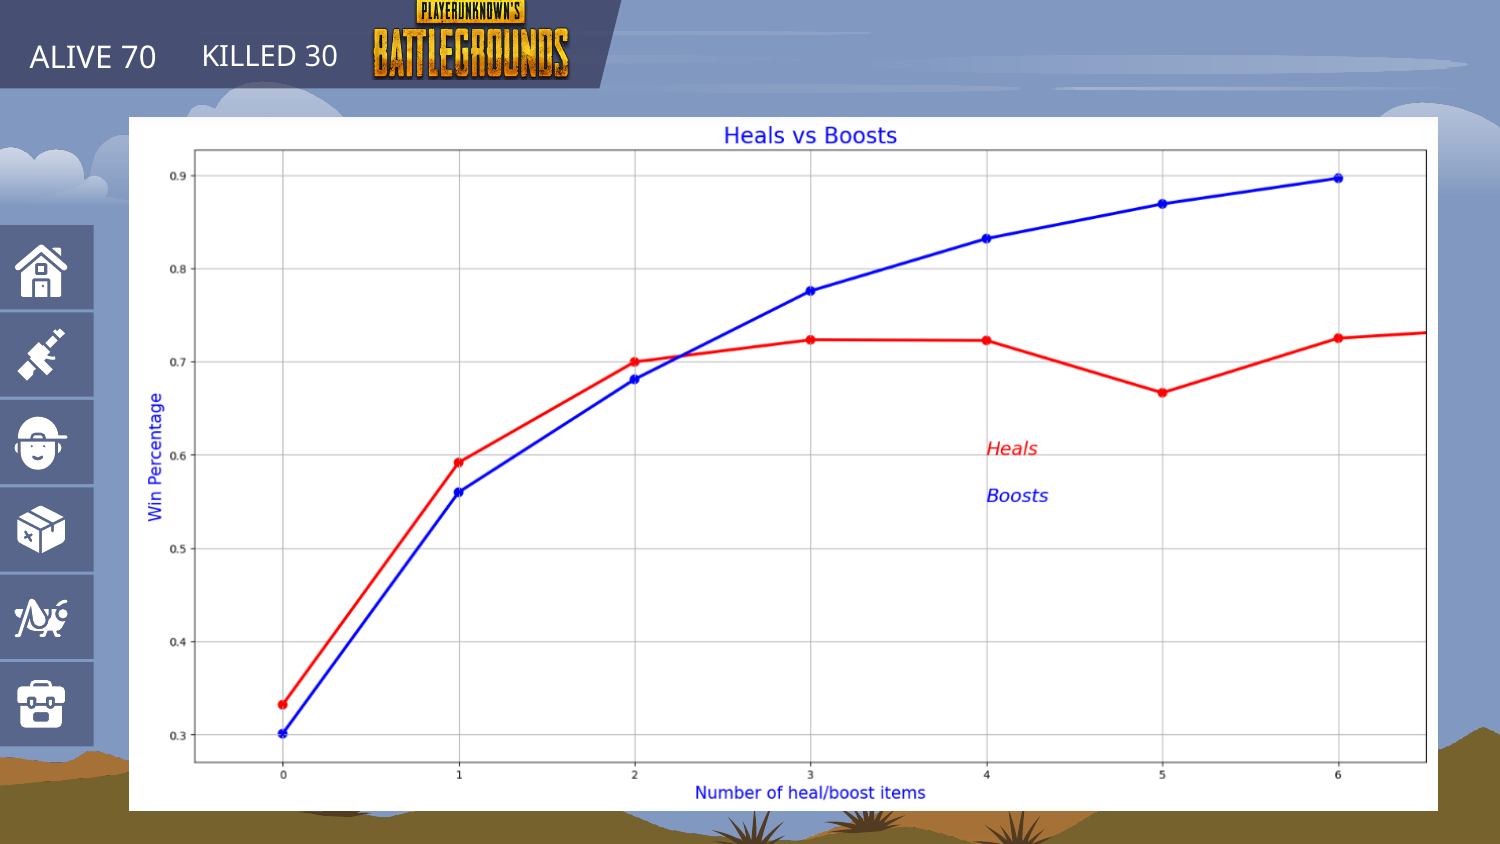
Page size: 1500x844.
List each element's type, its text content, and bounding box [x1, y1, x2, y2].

text_box KILLED 30 [186, 22, 374, 89]
text_box ALIVE 70 [14, 22, 186, 89]
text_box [17, 328, 66, 381]
picture [368, 0, 572, 80]
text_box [16, 505, 66, 554]
text_box [0, 662, 94, 747]
picture [0, 2, 1500, 844]
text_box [17, 679, 66, 728]
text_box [14, 598, 68, 638]
text_box [0, 399, 94, 485]
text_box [14, 244, 68, 298]
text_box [14, 416, 68, 470]
text_box [565, 0, 622, 89]
text_box [0, 575, 94, 660]
text_box [0, 312, 94, 397]
text_box [0, 487, 94, 572]
text_box [0, 225, 94, 310]
text_box [0, 0, 363, 89]
